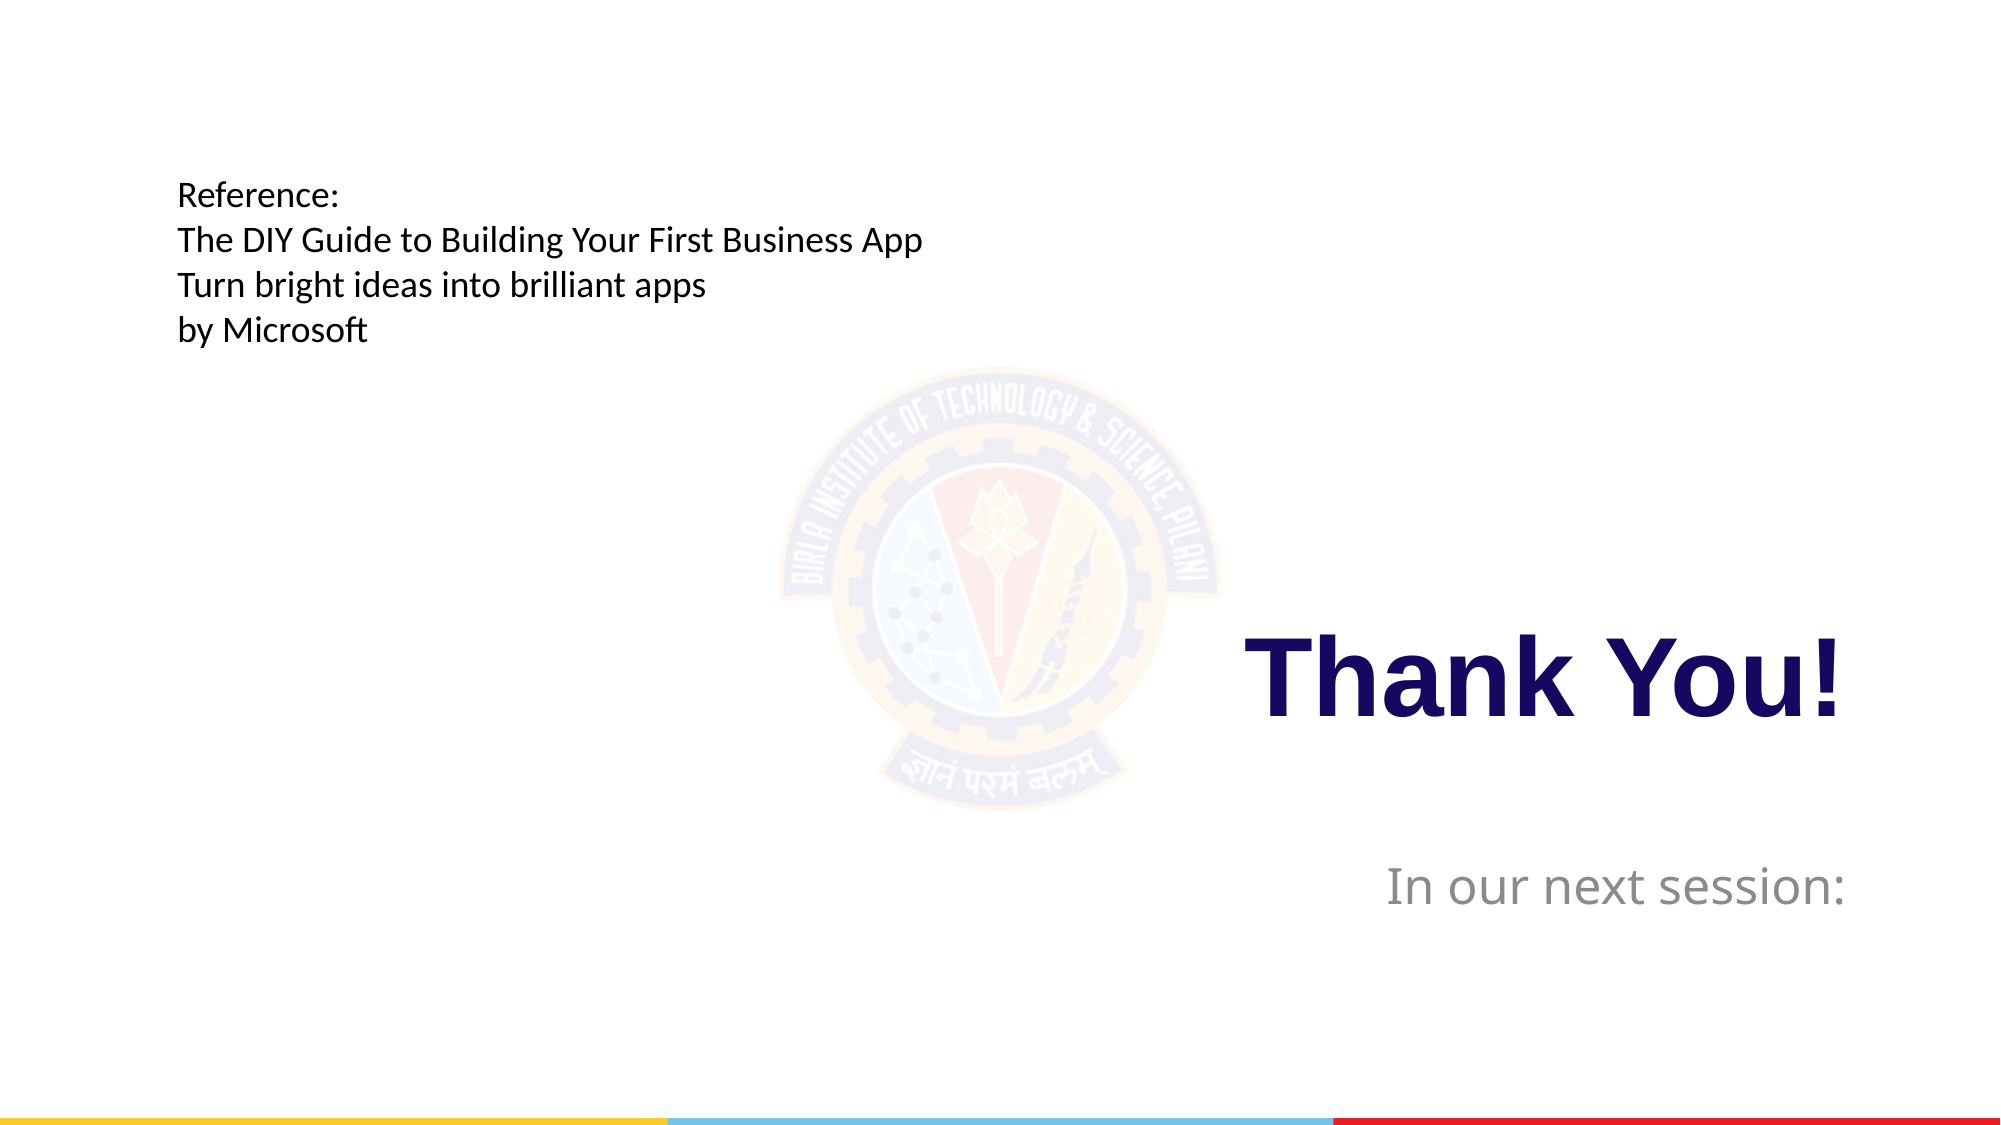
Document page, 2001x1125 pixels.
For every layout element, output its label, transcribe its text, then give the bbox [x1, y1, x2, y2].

list In our next session: [136, 853, 1862, 1100]
title Thank You! [136, 600, 1862, 749]
picture [0, 1118, 2000, 1125]
text_box Reference: The DIY Guide to Building Your First Business App Turn bright ideas into brilliant apps by Microsoft [162, 162, 1513, 358]
